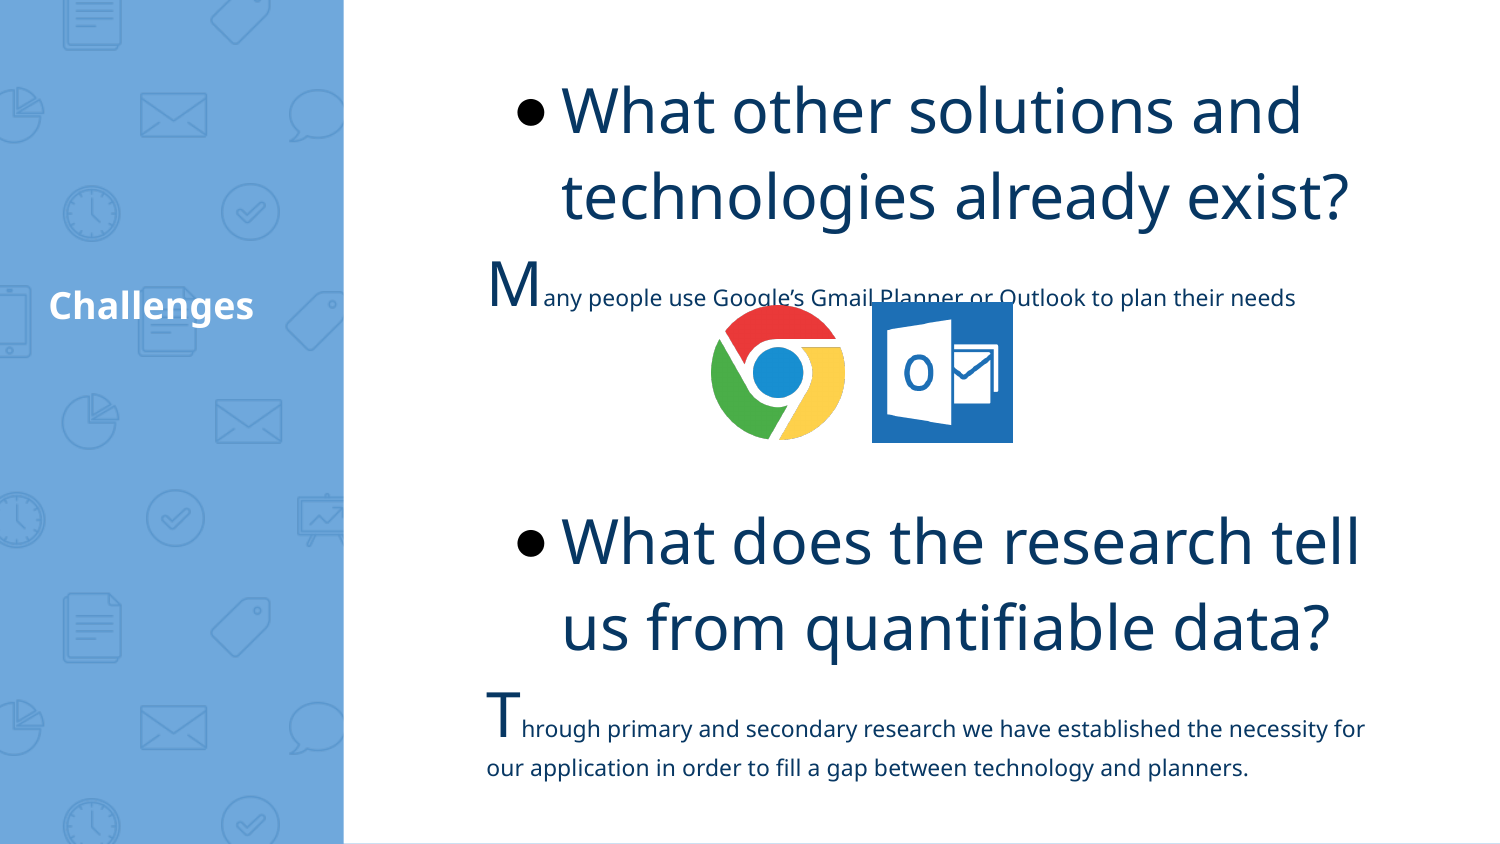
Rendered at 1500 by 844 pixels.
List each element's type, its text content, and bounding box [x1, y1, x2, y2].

list What other solutions and technologies already exist? Many people use Google’s Gmail Planner or Outlook to plan their needs What does the research tell us from quantifiable data? Through primary and secondary research we have established the necessity for our application in order to fill a gap between technology and planners. [471, 45, 1384, 772]
picture [711, 305, 846, 440]
picture [871, 302, 1014, 444]
title Challenges [33, 266, 315, 408]
